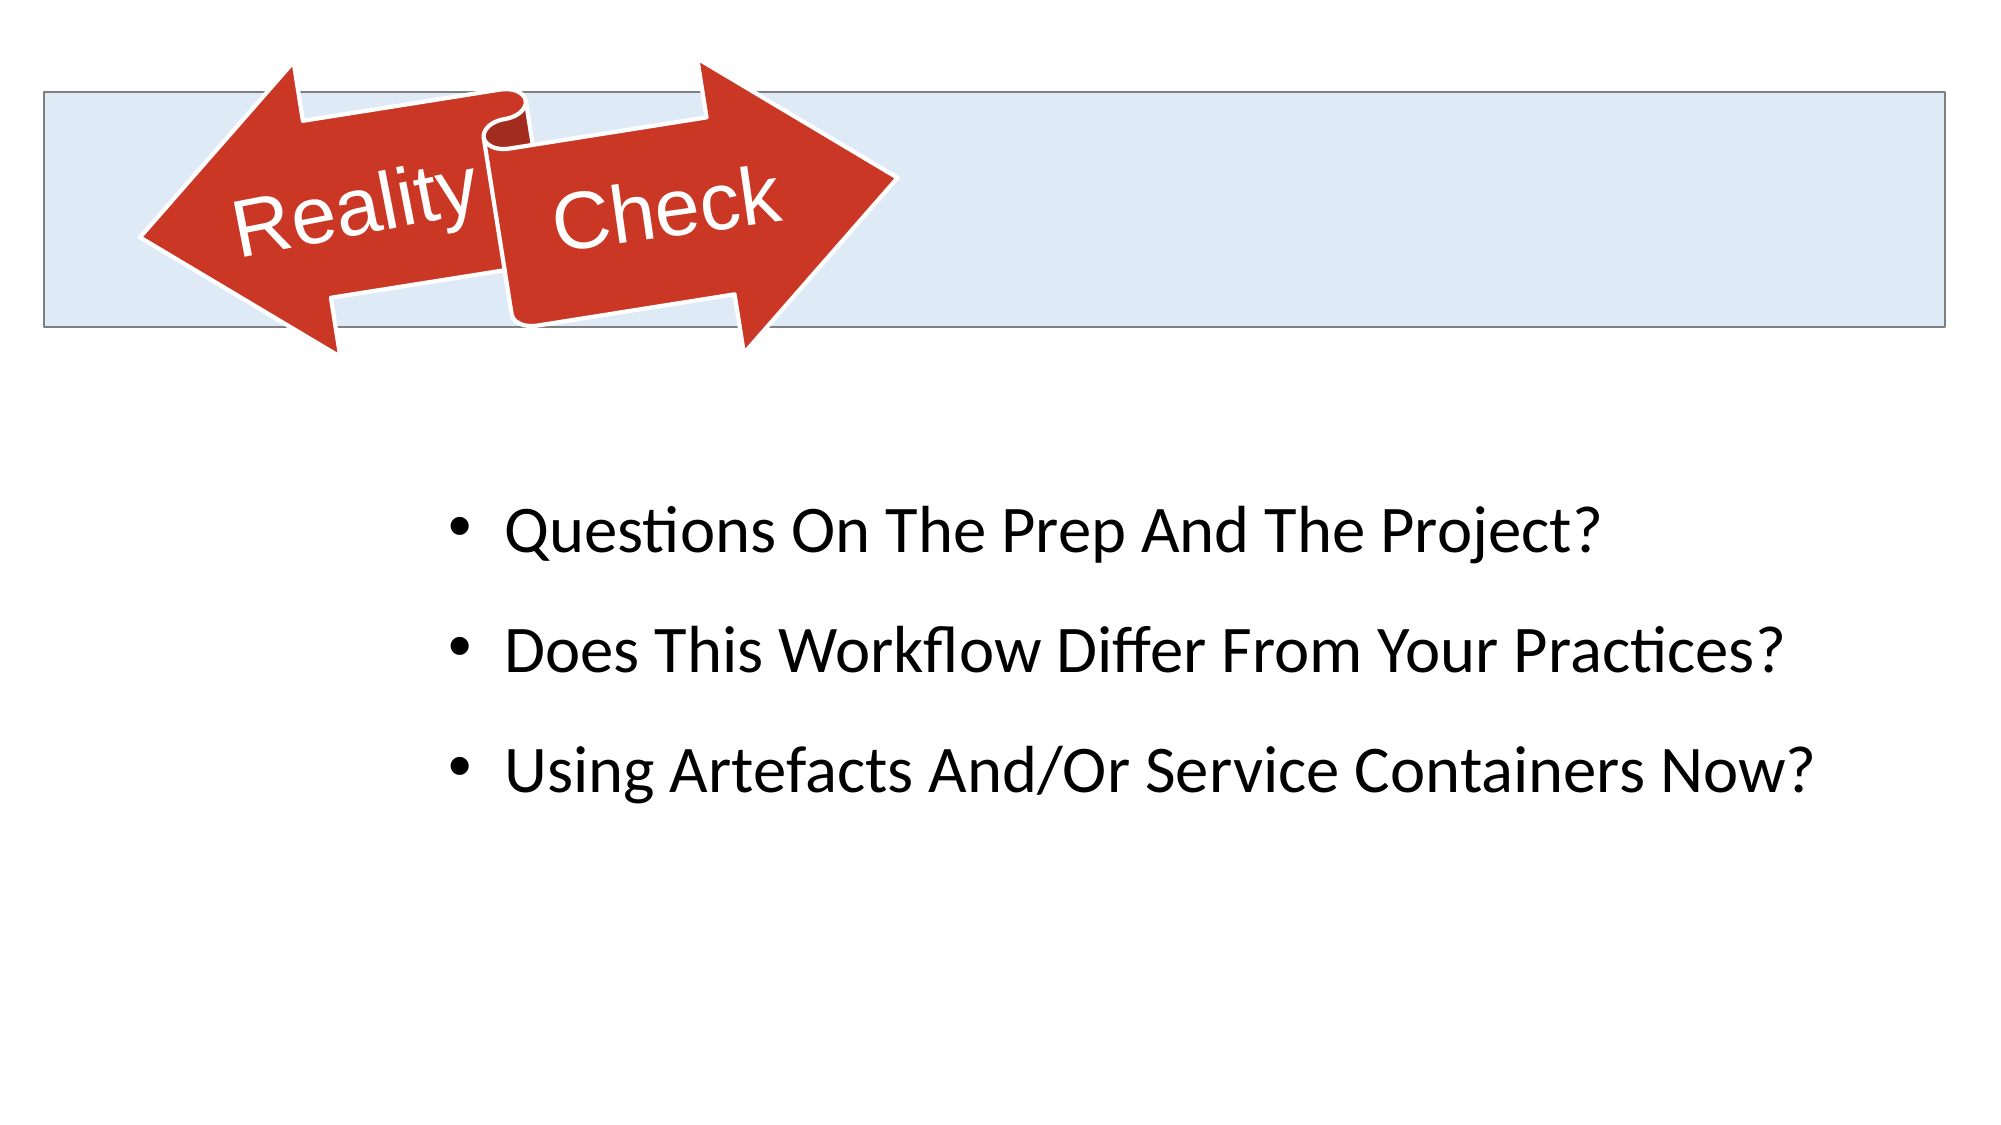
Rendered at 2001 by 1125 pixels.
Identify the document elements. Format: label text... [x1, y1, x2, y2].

text_box [44, 91, 139, 327]
text_box Questions On The Prep And The Project? Does This Workflow Differ From Your Practices? Using Artefacts And/Or Service Containers Now? [440, 438, 1846, 814]
text_box [898, 91, 1946, 327]
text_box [139, 58, 898, 374]
